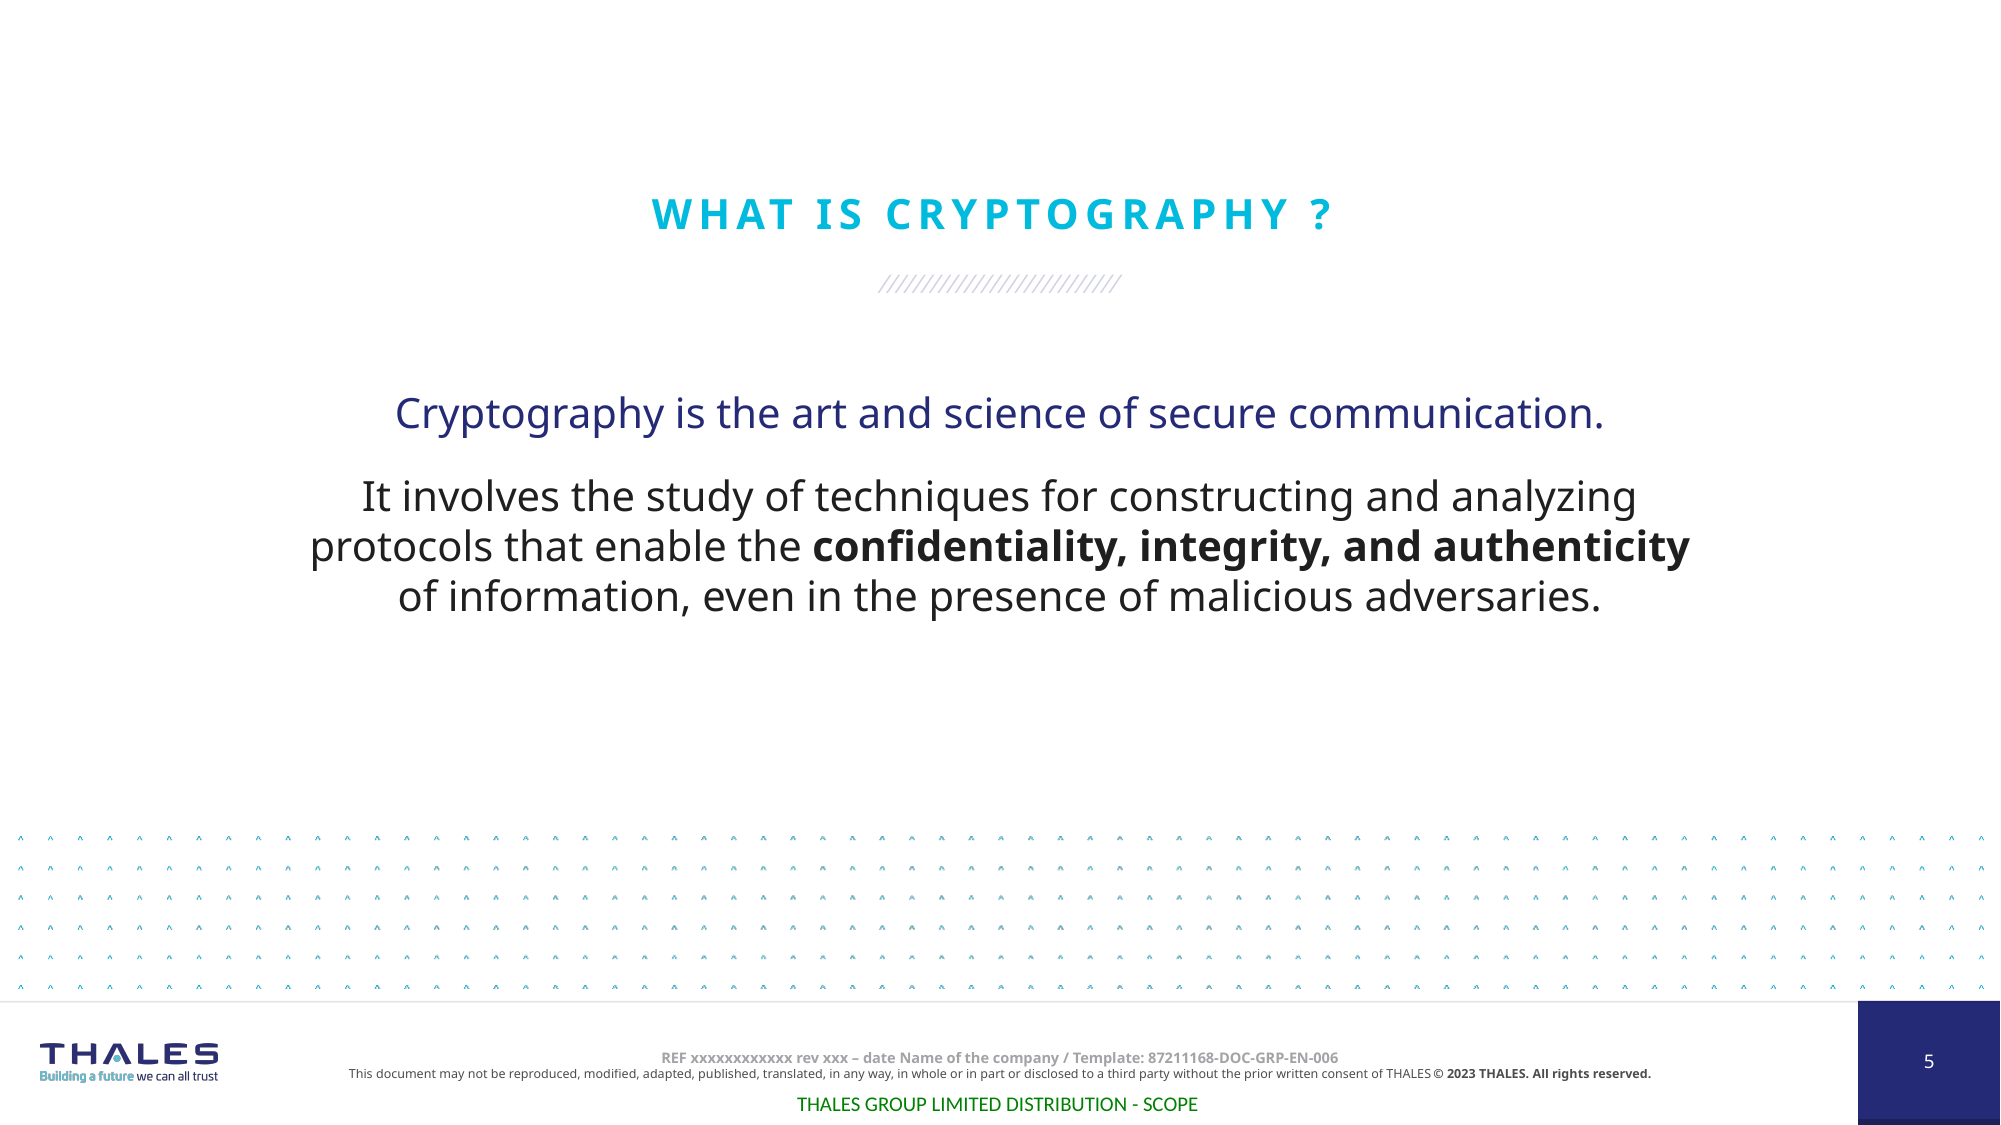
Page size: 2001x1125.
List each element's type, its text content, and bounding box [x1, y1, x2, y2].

picture [40, 1043, 218, 1083]
title What is Cryptography ? [291, 187, 1709, 239]
list Cryptography is the art and science of secure communication. It involves the study of techniques for constructing and analyzing protocols that enable the confidentiality, integrity, and authenticity of information, even in the presence of malicious adversaries. [291, 329, 1709, 678]
picture [0, 816, 2000, 989]
